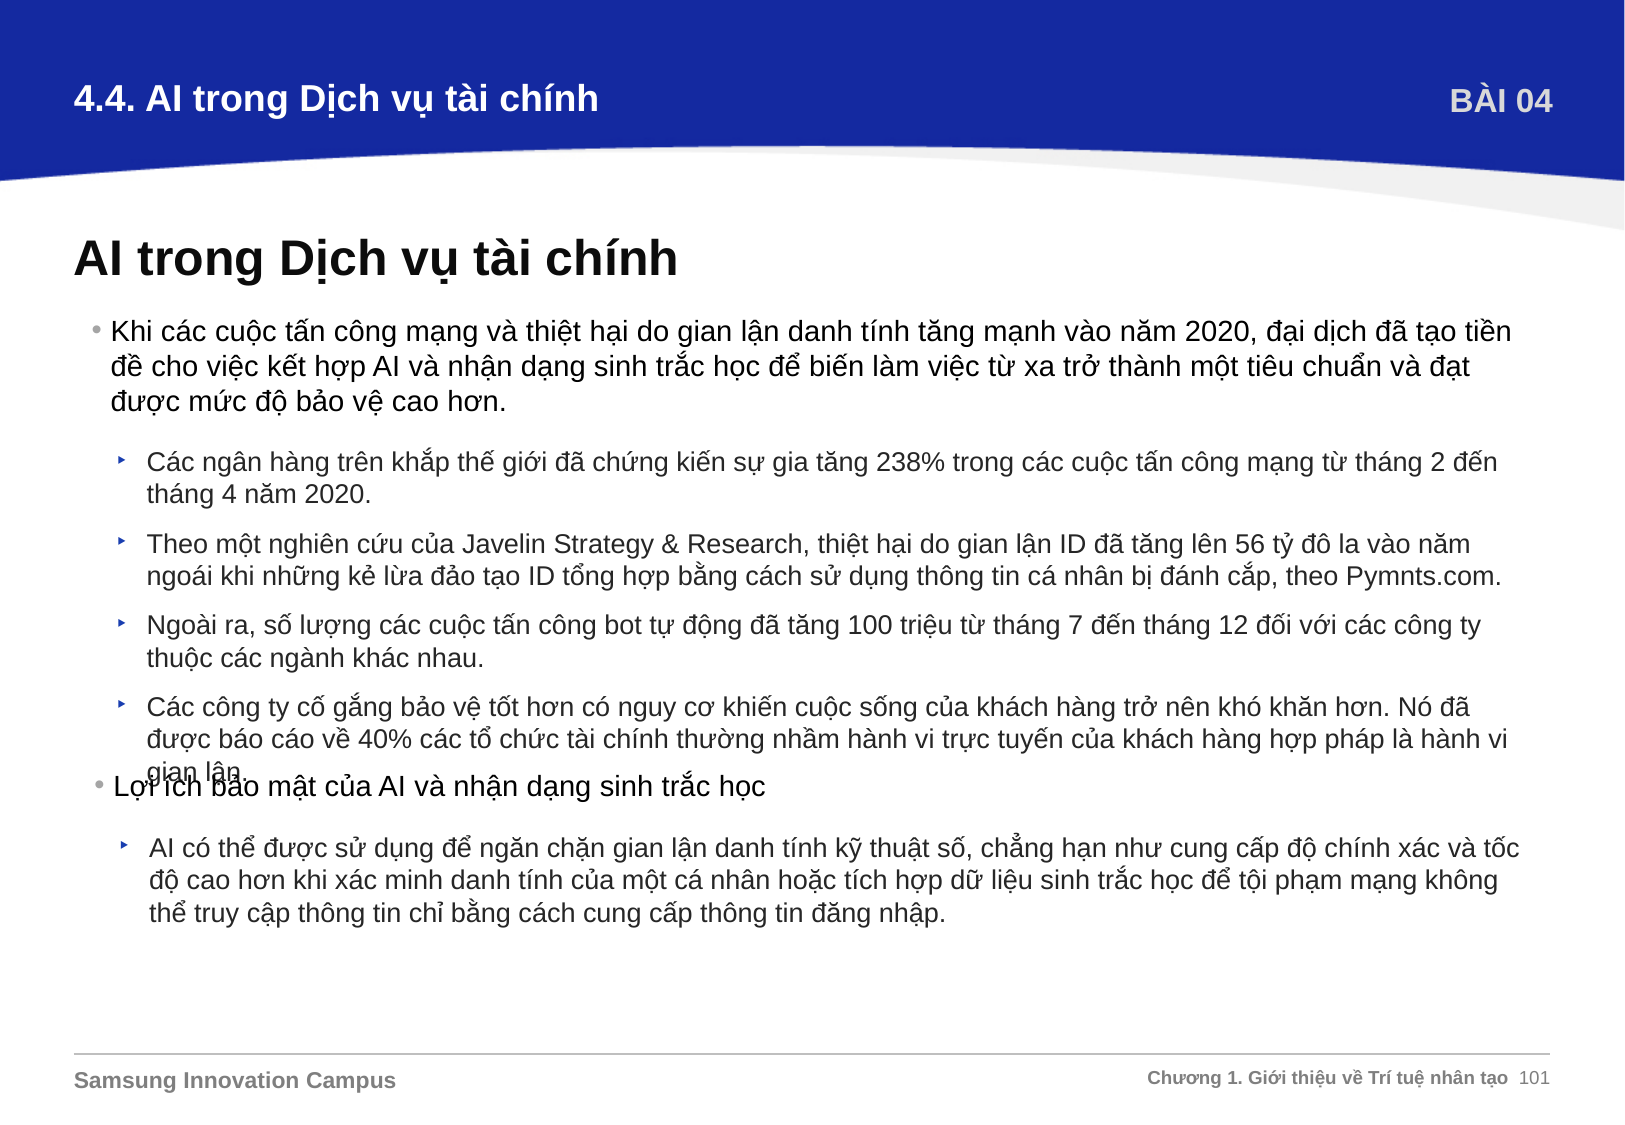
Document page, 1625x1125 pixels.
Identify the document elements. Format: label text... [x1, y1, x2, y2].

text_box AI trong Dịch vụ tài chính [73, 225, 1551, 286]
text_box Lợi ích bảo mật của AI và nhận dạng sinh trắc học [94, 767, 1532, 803]
text_box Khi các cuộc tấn công mạng và thiệt hại do gian lận danh tính tăng mạnh vào năm 2020, đại dịch đã tạo tiền đề cho việc kết hợp AI và nhận dạng sinh trắc học để biến làm việc từ xa trở thành một tiêu chuẩn và đạt được mức độ bảo vệ cao hơn. [91, 311, 1530, 417]
text_box Các ngân hàng trên khắp thế giới đã chứng kiến sự gia tăng 238% trong các cuộc tấn công mạng từ tháng 2 đến tháng 4 năm 2020. Theo một nghiên cứu của Javelin Strategy & Research, thiệt hại do gian lận ID đã tăng lên 56 tỷ đô la vào năm ngoái khi những kẻ lừa đảo tạo ID tổng hợp bằng cách sử dụng thông tin cá nhân bị đánh cắp, theo Pymnts.com. Ngoài ra, số lượng các cuộc tấn công bot tự động đã tăng 100 triệu từ tháng 7 đến tháng 12 đối với các công ty thuộc các ngành khác nhau. Các công ty cố gắng bảo vệ tốt hơn có nguy cơ khiến cuộc sống của khách hàng trở nên khó khăn hơn. Nó đã được báo cáo về 40% các tổ chức tài chính thường nhầm hành vi trực tuyến của khách hàng hợp pháp là hành vi gian lận. [116, 432, 1554, 799]
picture [0, 0, 1625, 1125]
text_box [73, 73, 1554, 120]
text_box AI có thể được sử dụng để ngăn chặn gian lận danh tính kỹ thuật số, chẳng hạn như cung cấp độ chính xác và tốc độ cao hơn khi xác minh danh tính của một cá nhân hoặc tích hợp dữ liệu sinh trắc học để tội phạm mạng không thể truy cập thông tin chỉ bằng cách cung cấp thông tin đăng nhập. [119, 818, 1556, 940]
